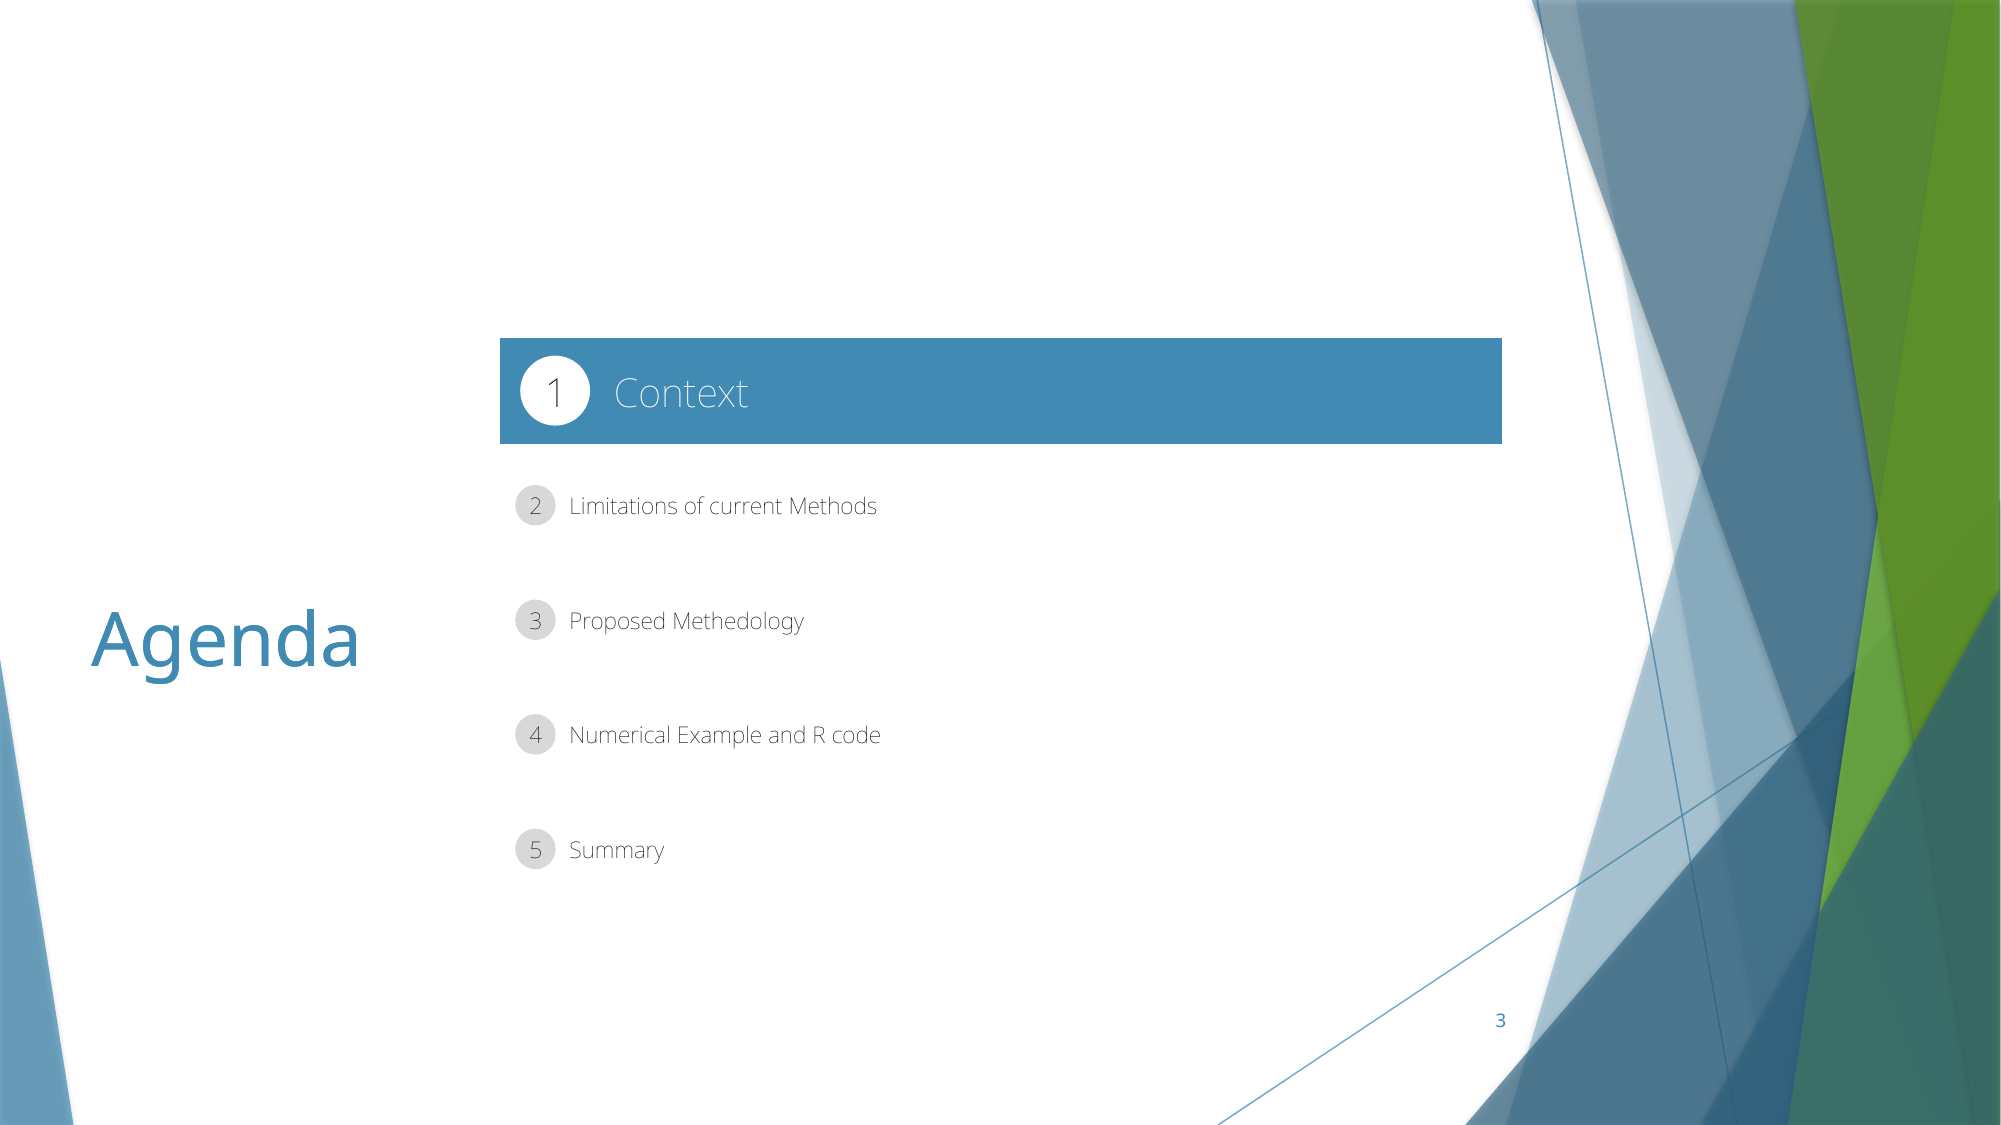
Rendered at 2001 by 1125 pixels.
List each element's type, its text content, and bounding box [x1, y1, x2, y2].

text_box [498, 334, 1505, 905]
slide_number 3 [1409, 991, 1522, 1051]
text_box Agenda [77, 584, 789, 727]
